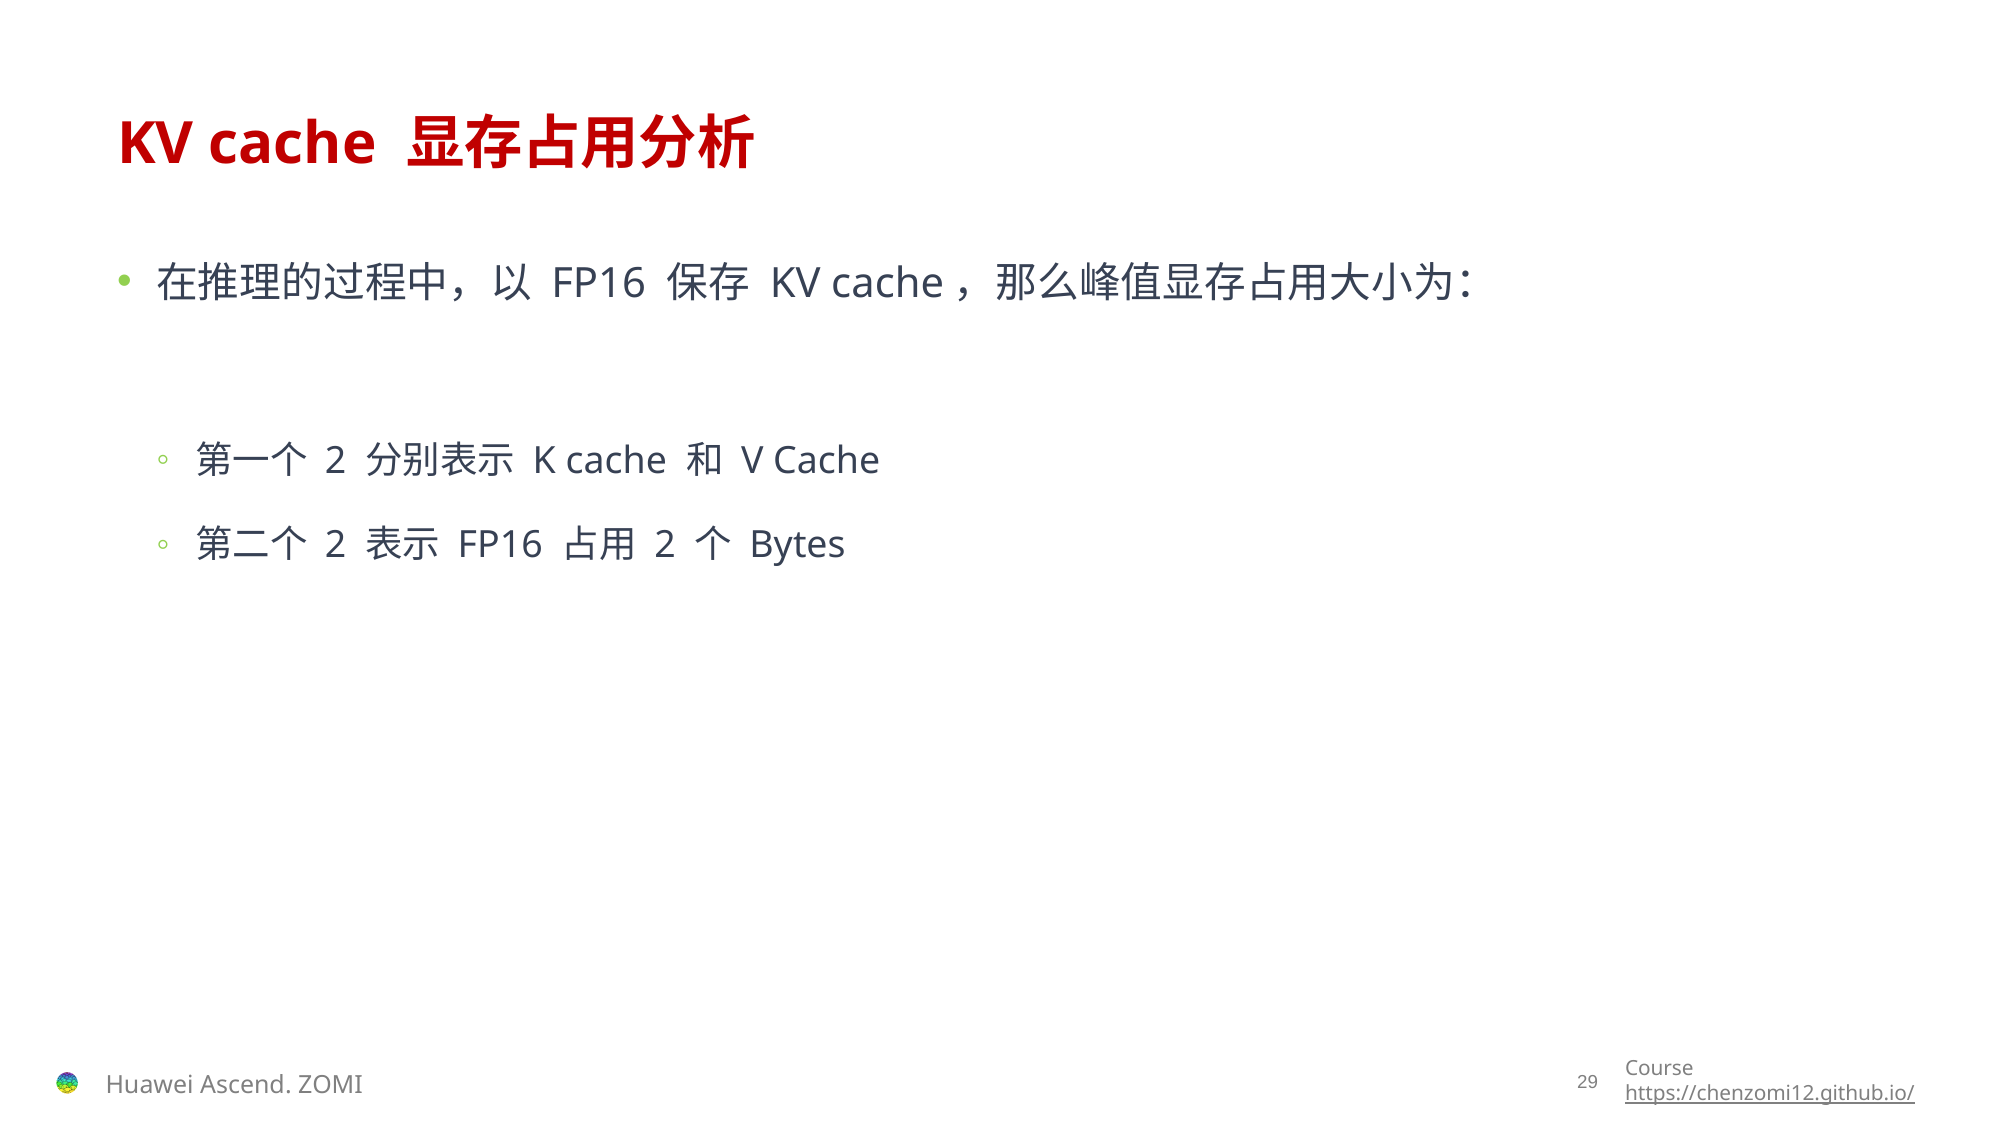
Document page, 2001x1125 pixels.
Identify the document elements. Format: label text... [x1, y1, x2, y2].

title KV cache 显存占用分析 [102, 91, 1901, 189]
picture [57, 1073, 77, 1093]
list 在推理的过程中，以 FP16 保存 KV cache，那么峰值显存占用大小为： 第一个 2 分别表示 K cache 和 V Cache 第二个 2 表示 FP16 占用 2 个 Bytes [102, 223, 1901, 1043]
